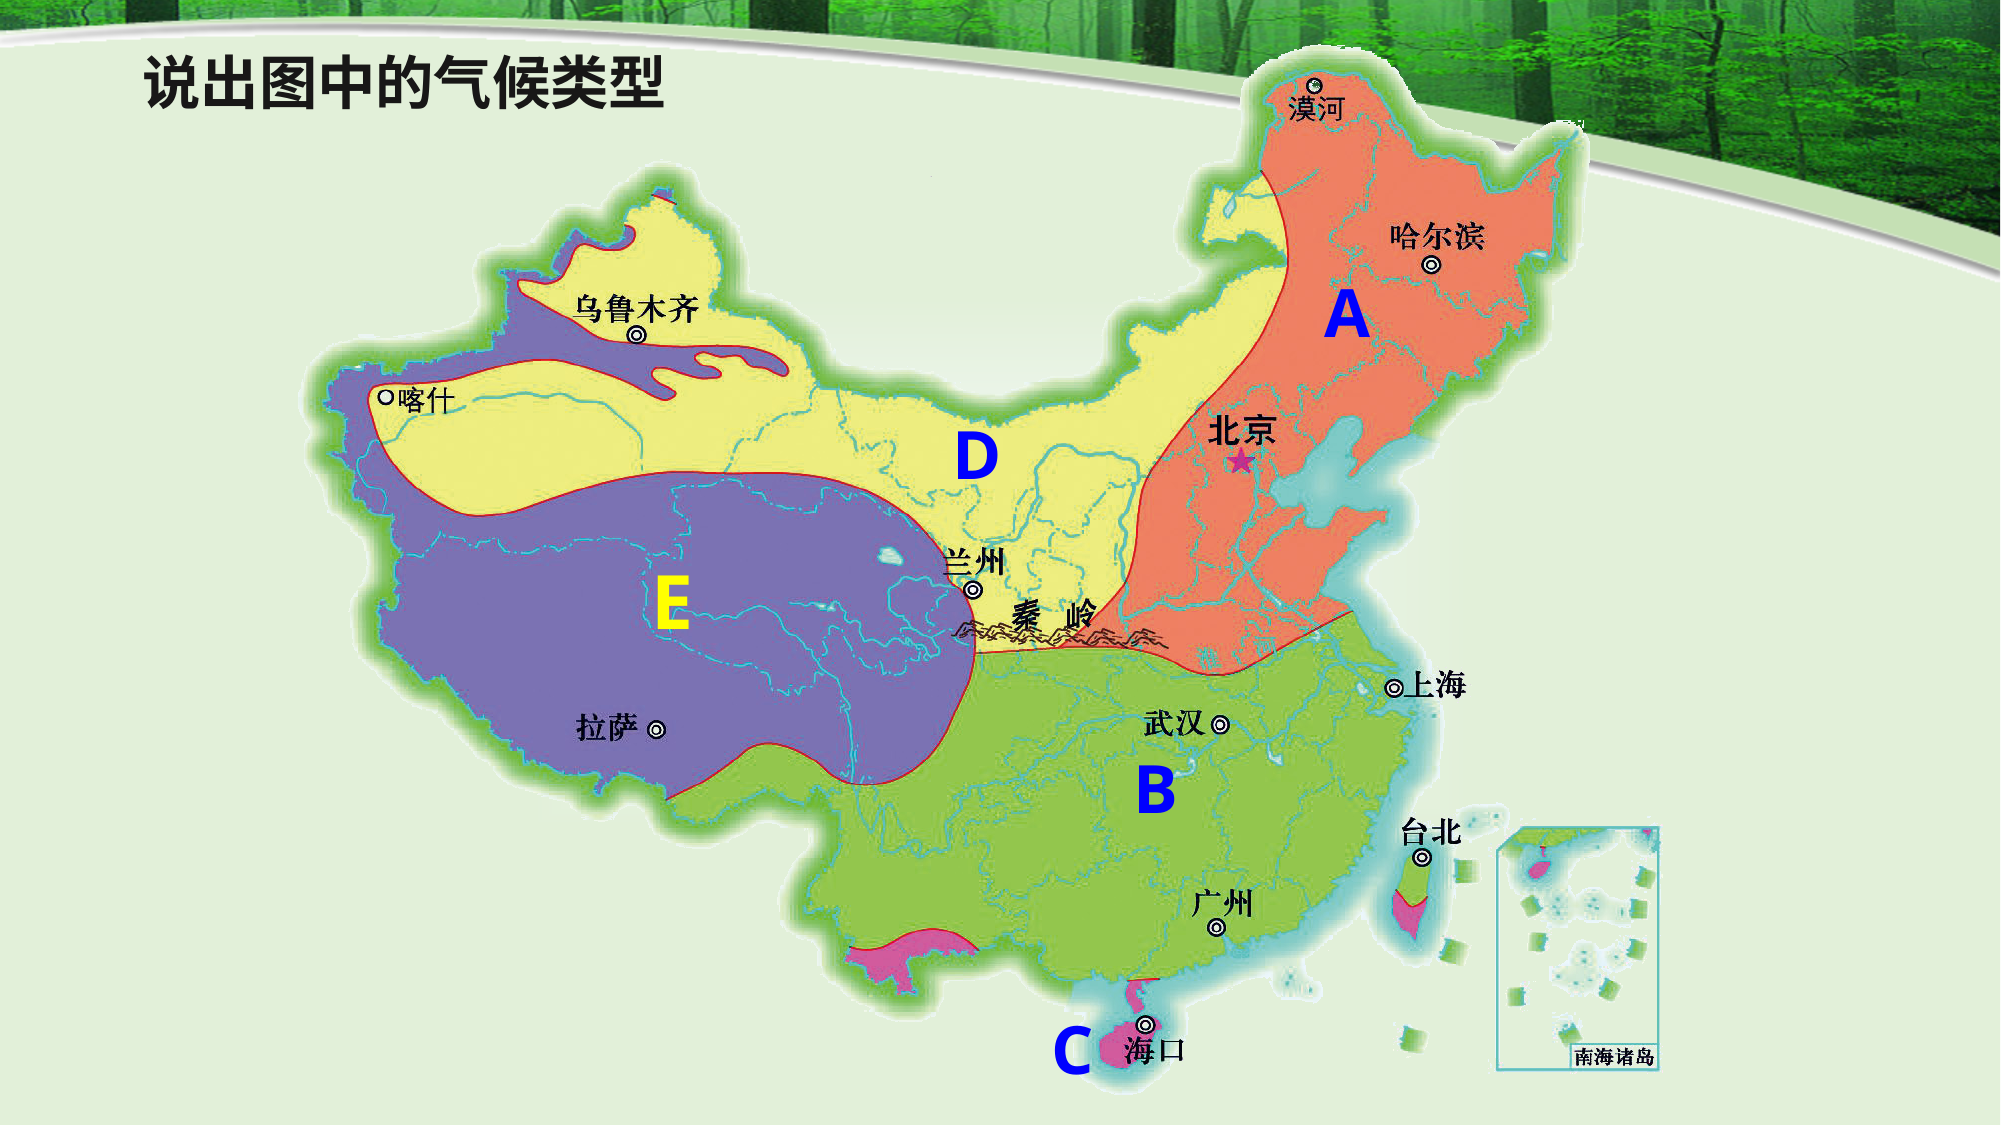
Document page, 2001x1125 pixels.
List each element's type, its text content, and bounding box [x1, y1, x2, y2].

text_box 说出图中的气候类型 [127, 38, 278, 124]
picture [0, 0, 2001, 1125]
